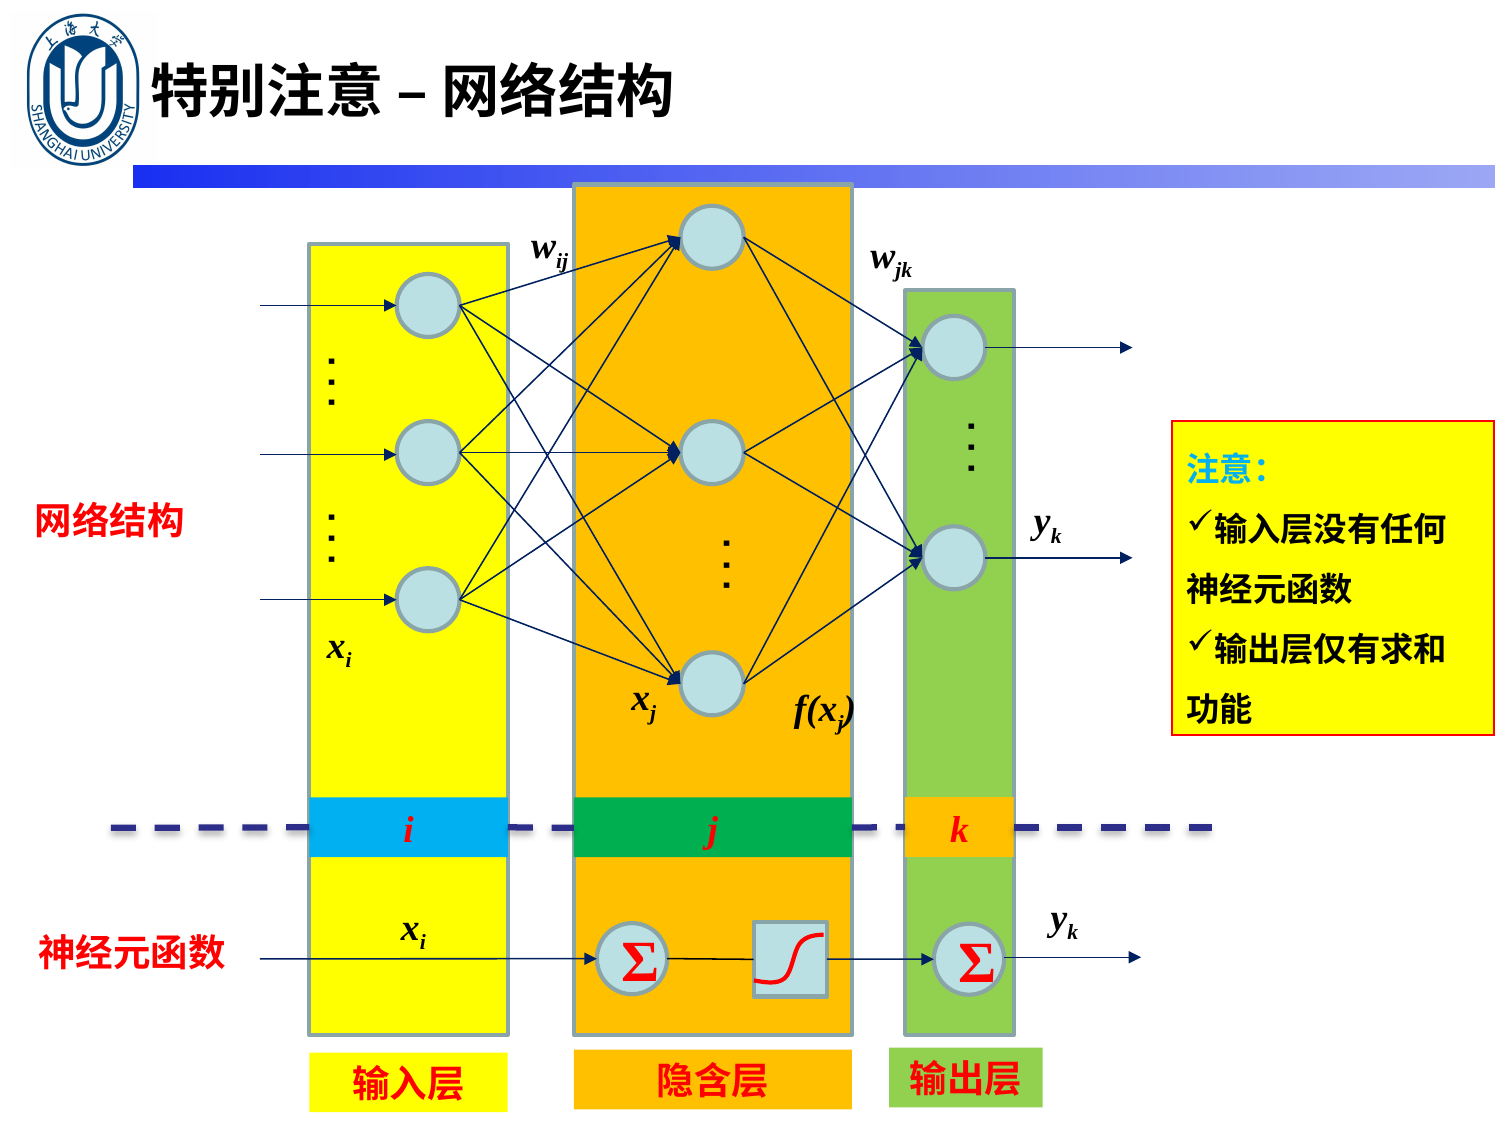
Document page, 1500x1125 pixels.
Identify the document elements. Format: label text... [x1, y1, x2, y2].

text_box 网络结构 [1, 489, 218, 549]
picture [10, 11, 158, 169]
text_box 输出层 [889, 1047, 1043, 1108]
text_box 神经元函数 [15, 921, 249, 982]
text_box 特别注意 – 网络结构 [135, 46, 1486, 185]
text_box 注意： 输入层没有任何神经元函数 输出层仅有求和功能 [1171, 420, 1494, 735]
text_box 隐含层 [573, 1049, 852, 1110]
text_box 输入层 [309, 1052, 508, 1113]
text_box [259, 184, 1142, 1036]
